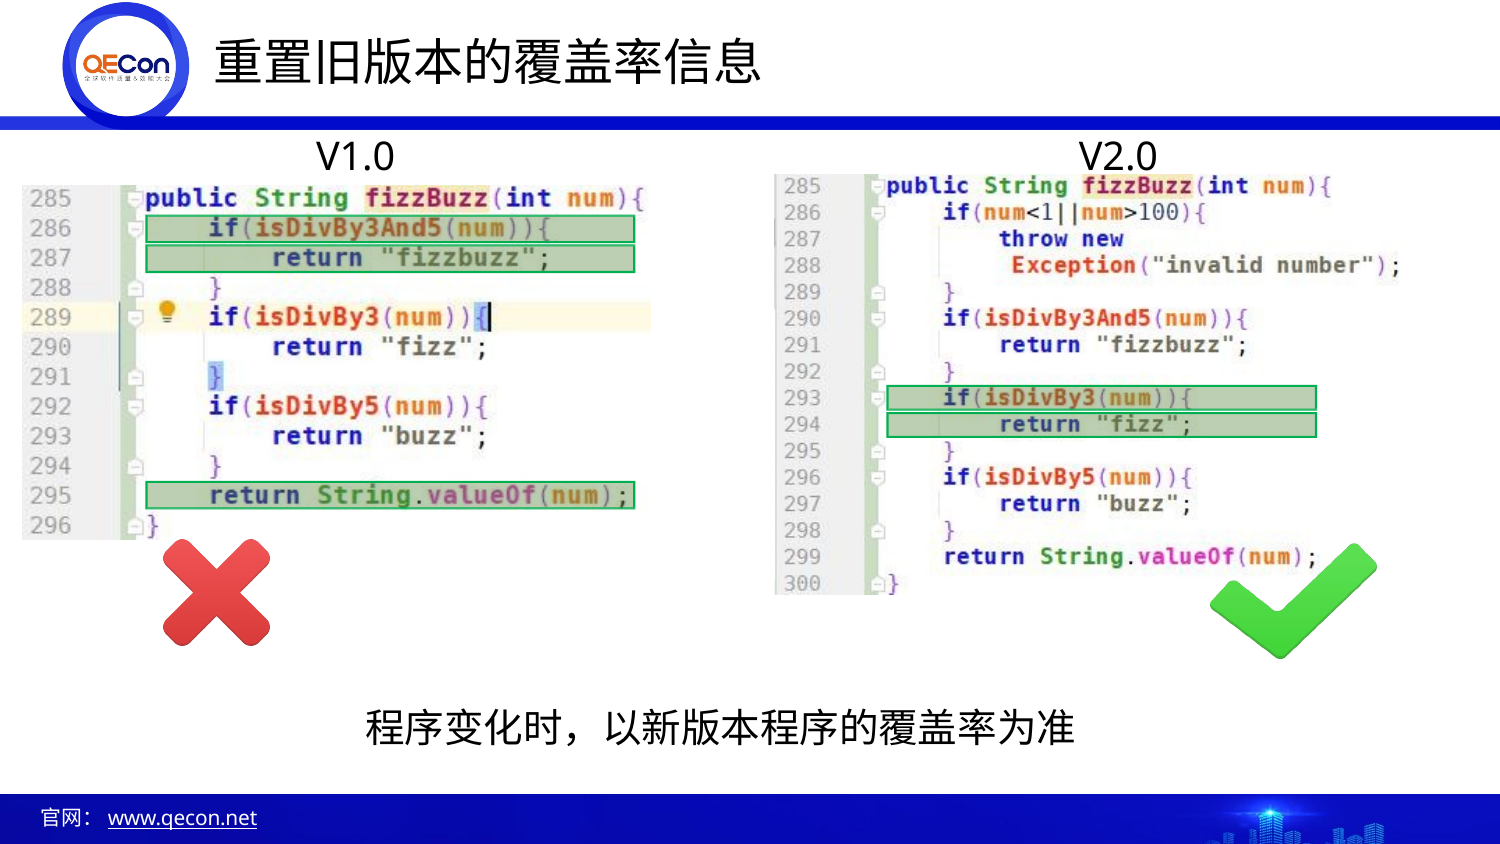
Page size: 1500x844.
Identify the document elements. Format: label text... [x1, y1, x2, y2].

title 重置旧版本的覆盖率信息 [211, 28, 766, 172]
picture [0, 794, 1500, 844]
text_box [774, 174, 1400, 685]
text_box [21, 184, 651, 646]
text_box 官网：www.qecon.net [38, 801, 259, 834]
picture [0, 2, 1500, 130]
text_box V2.0 [1076, 129, 1164, 172]
text_box V1.0 [313, 129, 401, 179]
text_box 程序变化时，以新版本程序的覆盖率为准 [363, 700, 1080, 751]
